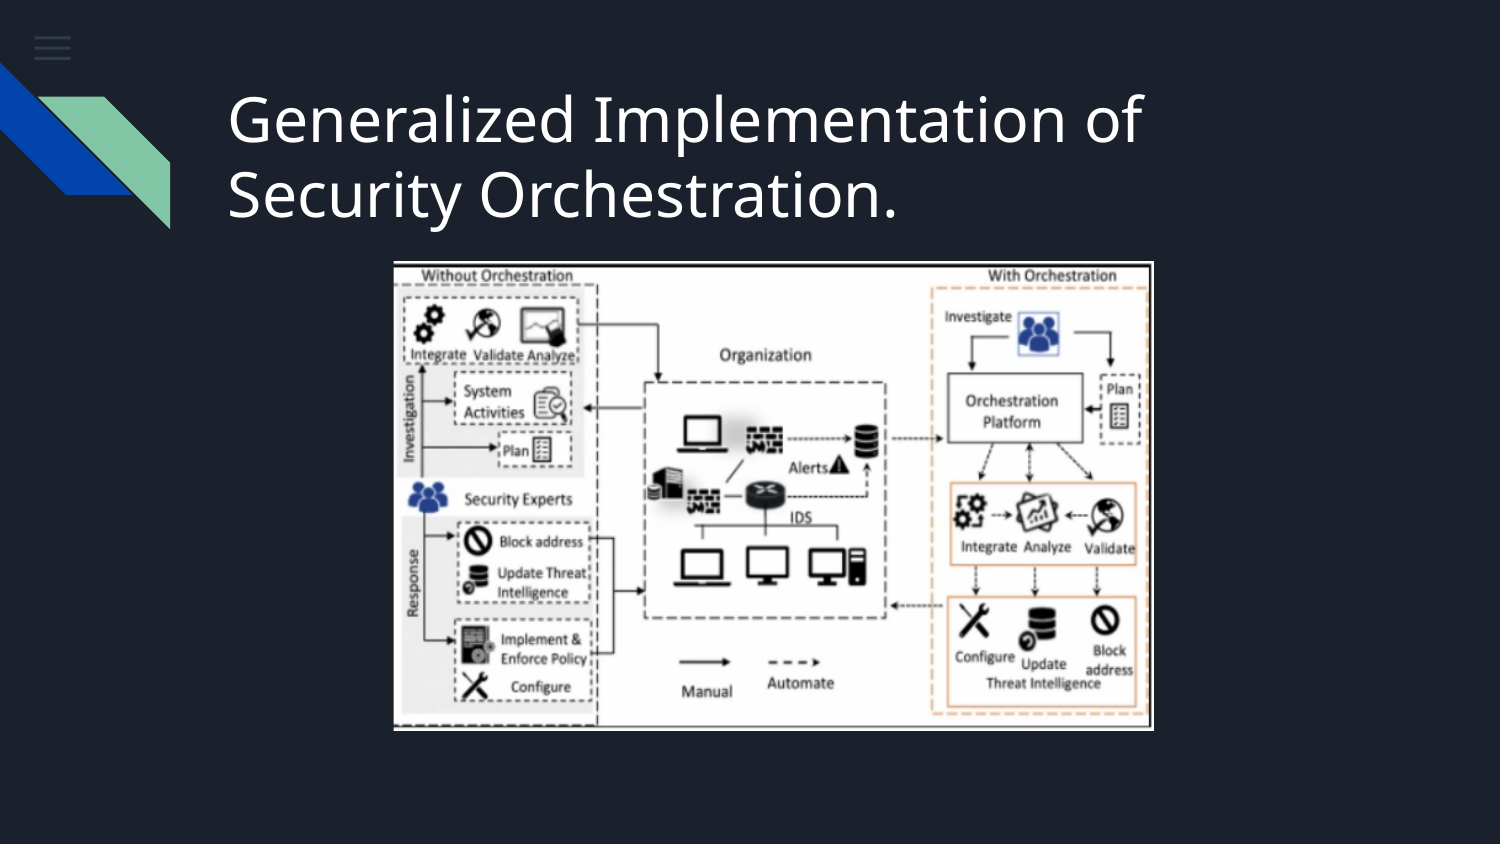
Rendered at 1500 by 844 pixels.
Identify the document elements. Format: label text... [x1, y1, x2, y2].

picture [393, 260, 1163, 731]
title Generalized Implementation of Security Orchestration. [212, 64, 1368, 215]
